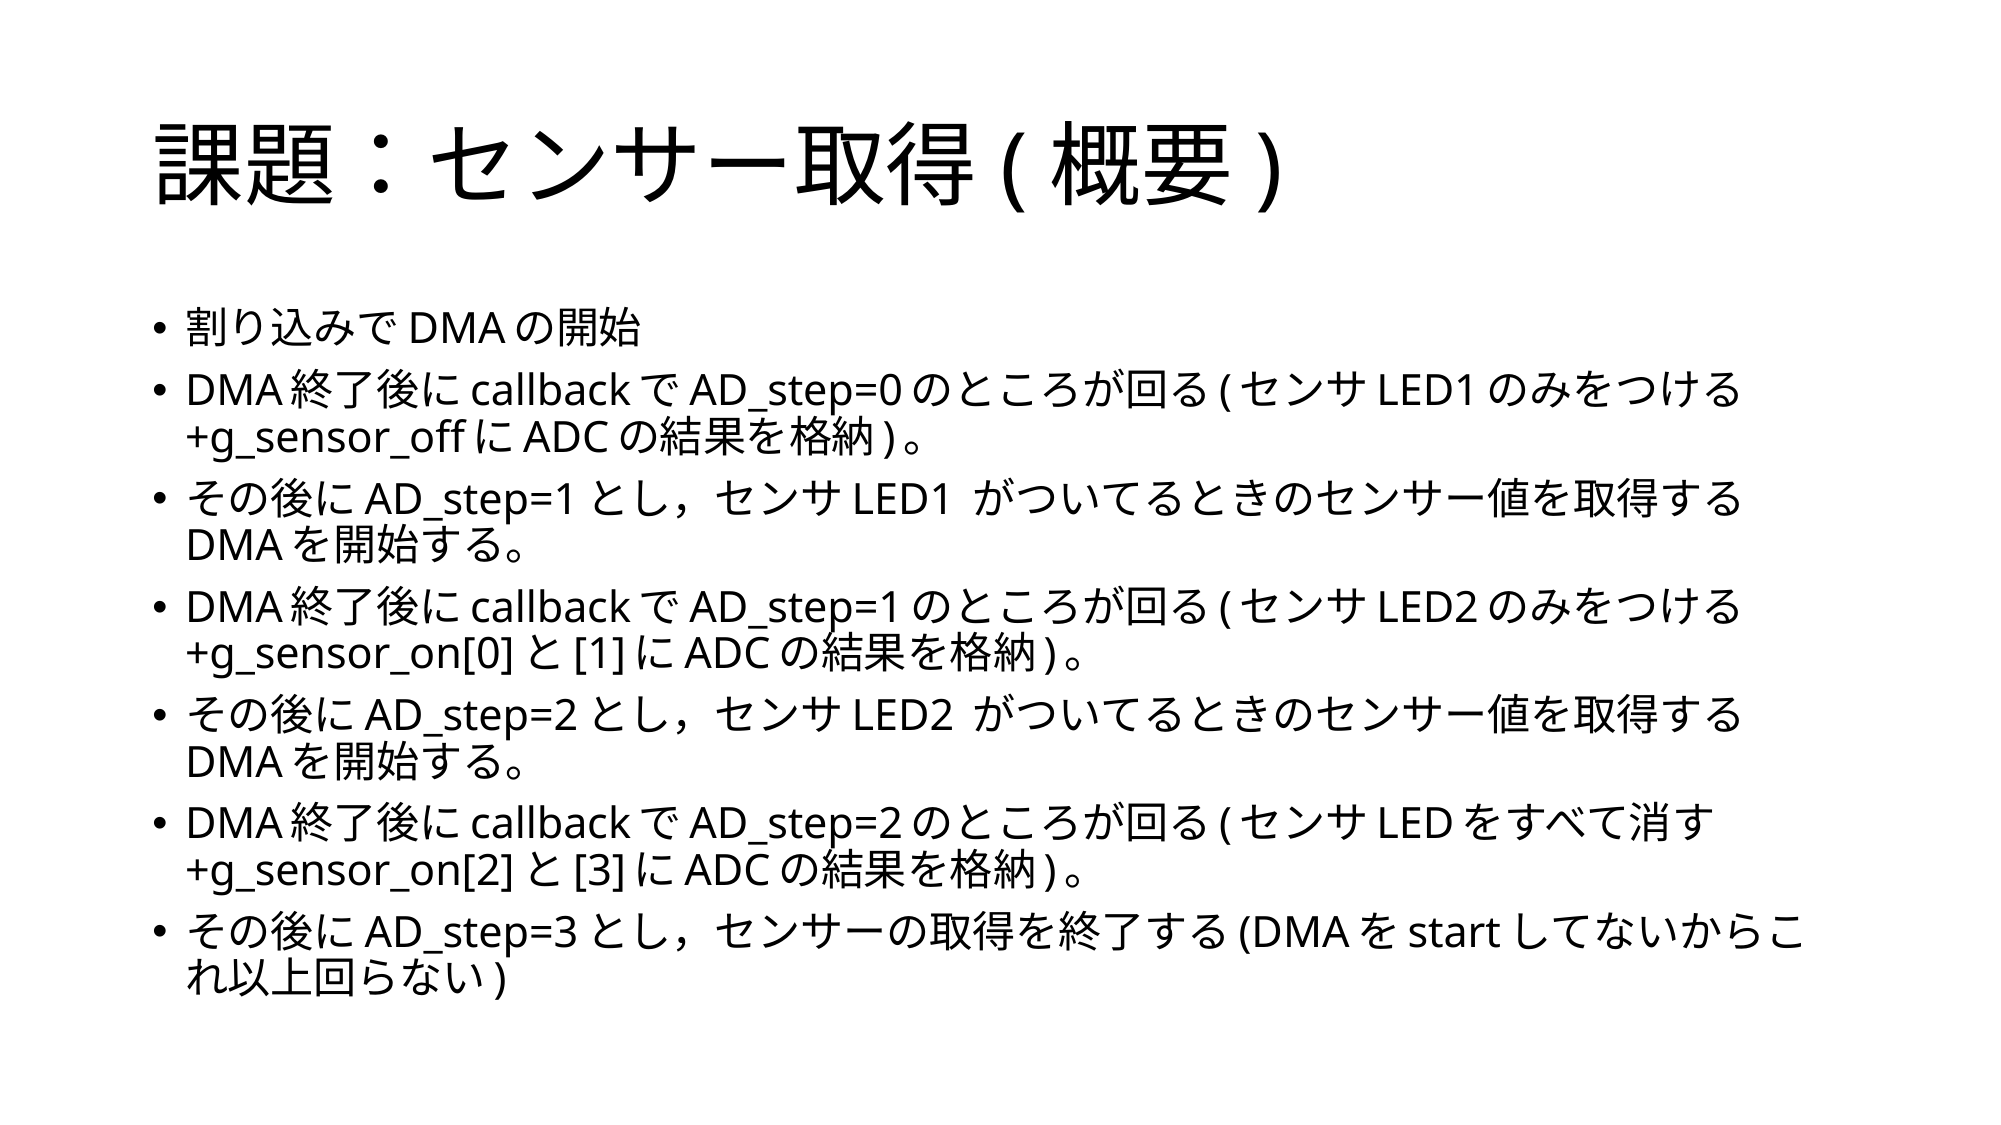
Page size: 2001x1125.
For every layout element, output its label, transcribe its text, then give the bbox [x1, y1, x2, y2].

list 割り込みでDMAの開始 DMA終了後にcallbackでAD_step=0のところが回る(センサLED1のみをつける+g_sensor_offにADCの結果を格納)。 その後にAD_step=1とし，センサLED1 がついてるときのセンサー値を取得するDMAを開始する。 DMA終了後にcallbackでAD_step=1のところが回る(センサLED2のみをつける+g_sensor_on[0]と[1]にADCの結果を格納)。 その後にAD_step=2とし，センサLED2 がついてるときのセンサー値を取得するDMAを開始する。 DMA終了後にcallbackでAD_step=2のところが回る(センサLEDをすべて消す+g_sensor_on[2]と[3]にADCの結果を格納)。 その後にAD_step=3とし，センサーの取得を終了する(DMAをstartしてないからこれ以上回らない) [137, 299, 1863, 1014]
title 課題：センサー取得(概要) [137, 59, 1863, 278]
